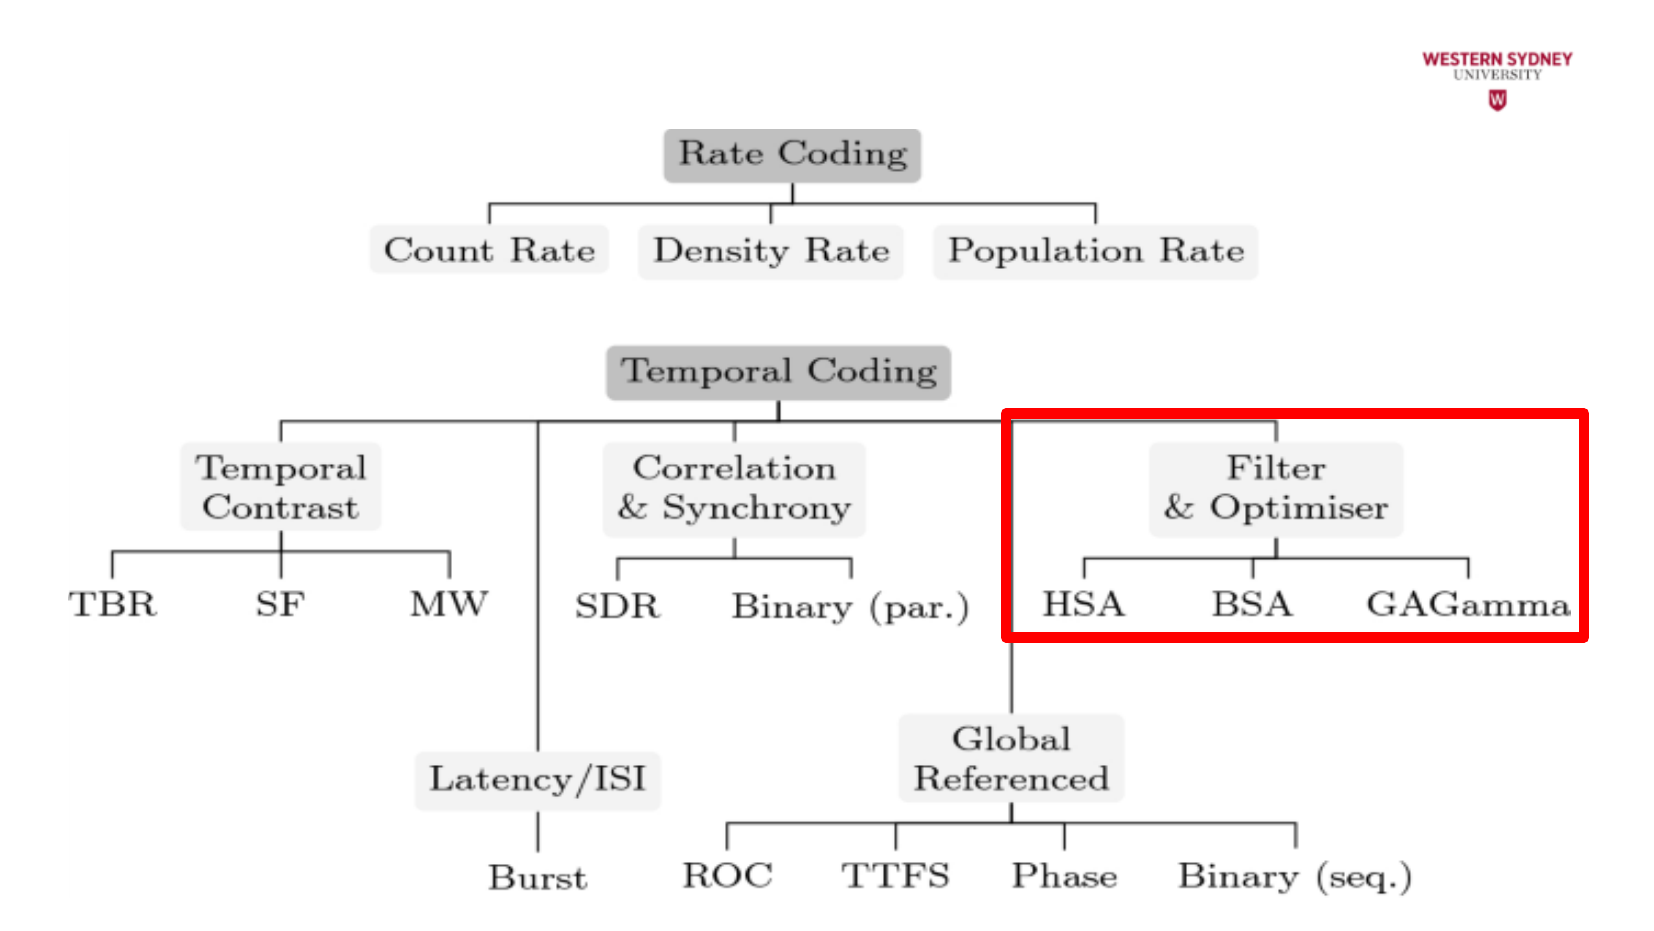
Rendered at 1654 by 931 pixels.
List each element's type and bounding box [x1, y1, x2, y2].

text_box [1574, 411, 1586, 640]
picture [68, 2, 1651, 898]
